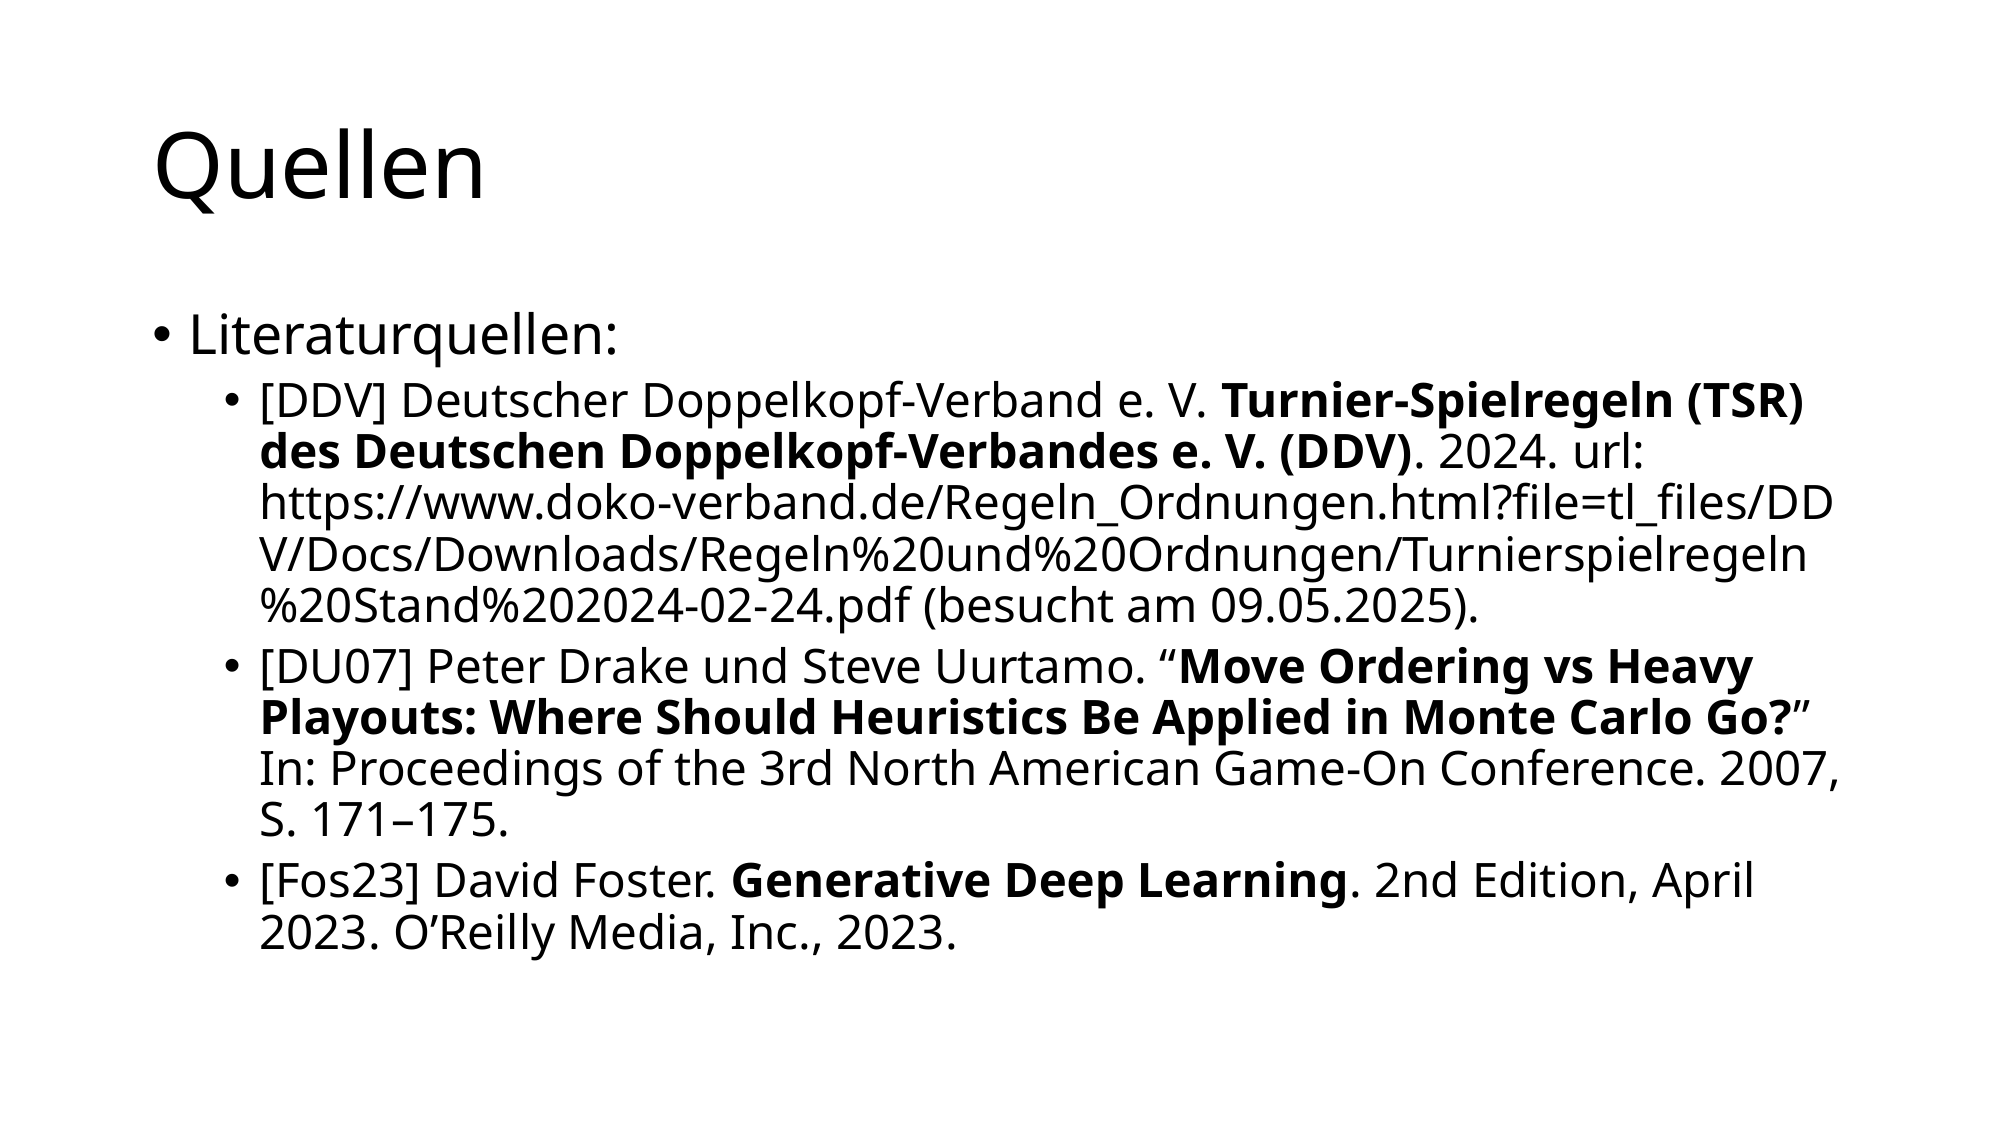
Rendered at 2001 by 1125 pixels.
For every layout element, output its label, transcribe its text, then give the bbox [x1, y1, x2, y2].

title Quellen [137, 59, 1863, 278]
list Literaturquellen: [DDV] Deutscher Doppelkopf-Verband e. V. Turnier-Spielregeln (TSR) des Deutschen Doppelkopf-Verbandes e. V. (DDV). 2024. url: https://www.doko-verband.de/Regeln_Ordnungen.html?file=tl_files/DDV/Docs/Downloads/Regeln%20und%20Ordnungen/Turnierspielregeln%20Stand%202024-02-24.pdf (besucht am 09.05.2025). [DU07] Peter Drake und Steve Uurtamo. “Move Ordering vs Heavy Playouts: Where Should Heuristics Be Applied in Monte Carlo Go?” In: Proceedings of the 3rd North American Game-On Conference. 2007, S. 171–175. [Fos23] David Foster. Generative Deep Learning. 2nd Edition, April 2023. O’Reilly Media, Inc., 2023. [137, 299, 1863, 1014]
